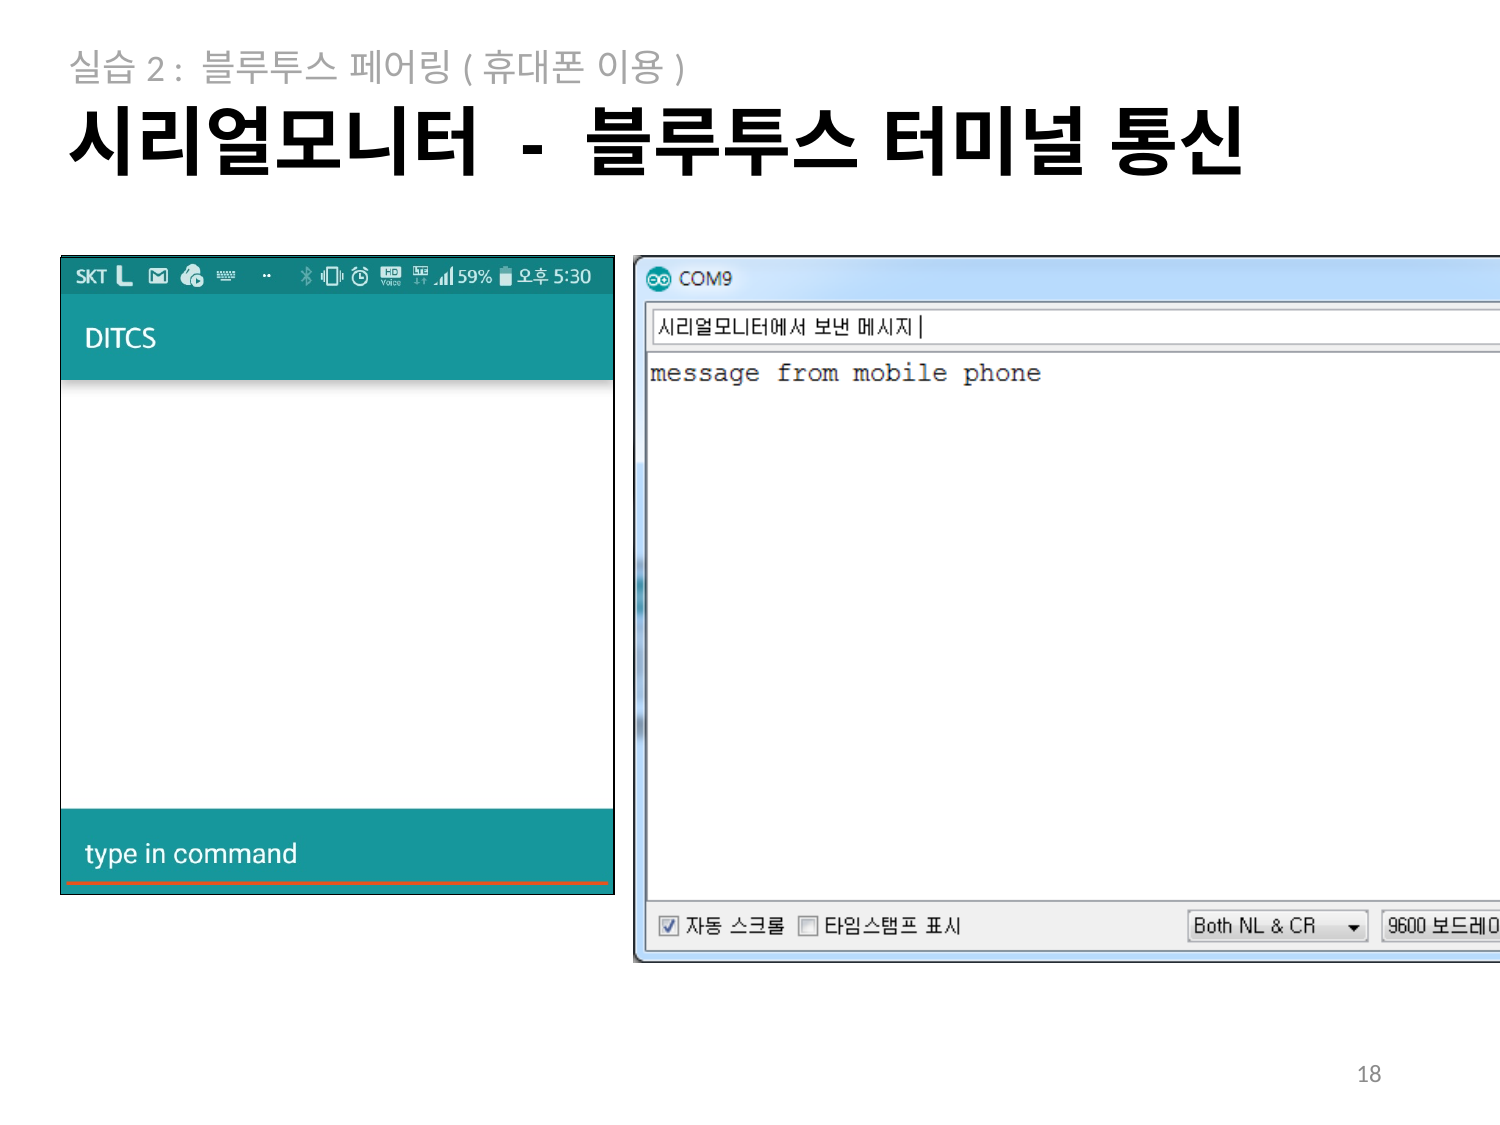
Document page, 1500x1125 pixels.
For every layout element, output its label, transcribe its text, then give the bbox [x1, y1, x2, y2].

text_box 시리얼모니터 - 블루투스 터미널 통신 [53, 97, 1347, 208]
slide_number 18 [1059, 1042, 1397, 1103]
text_box 실습2 : 블루투스 페어링(휴대폰 이용) [53, 36, 701, 97]
picture [632, 255, 1500, 963]
picture [60, 255, 615, 895]
